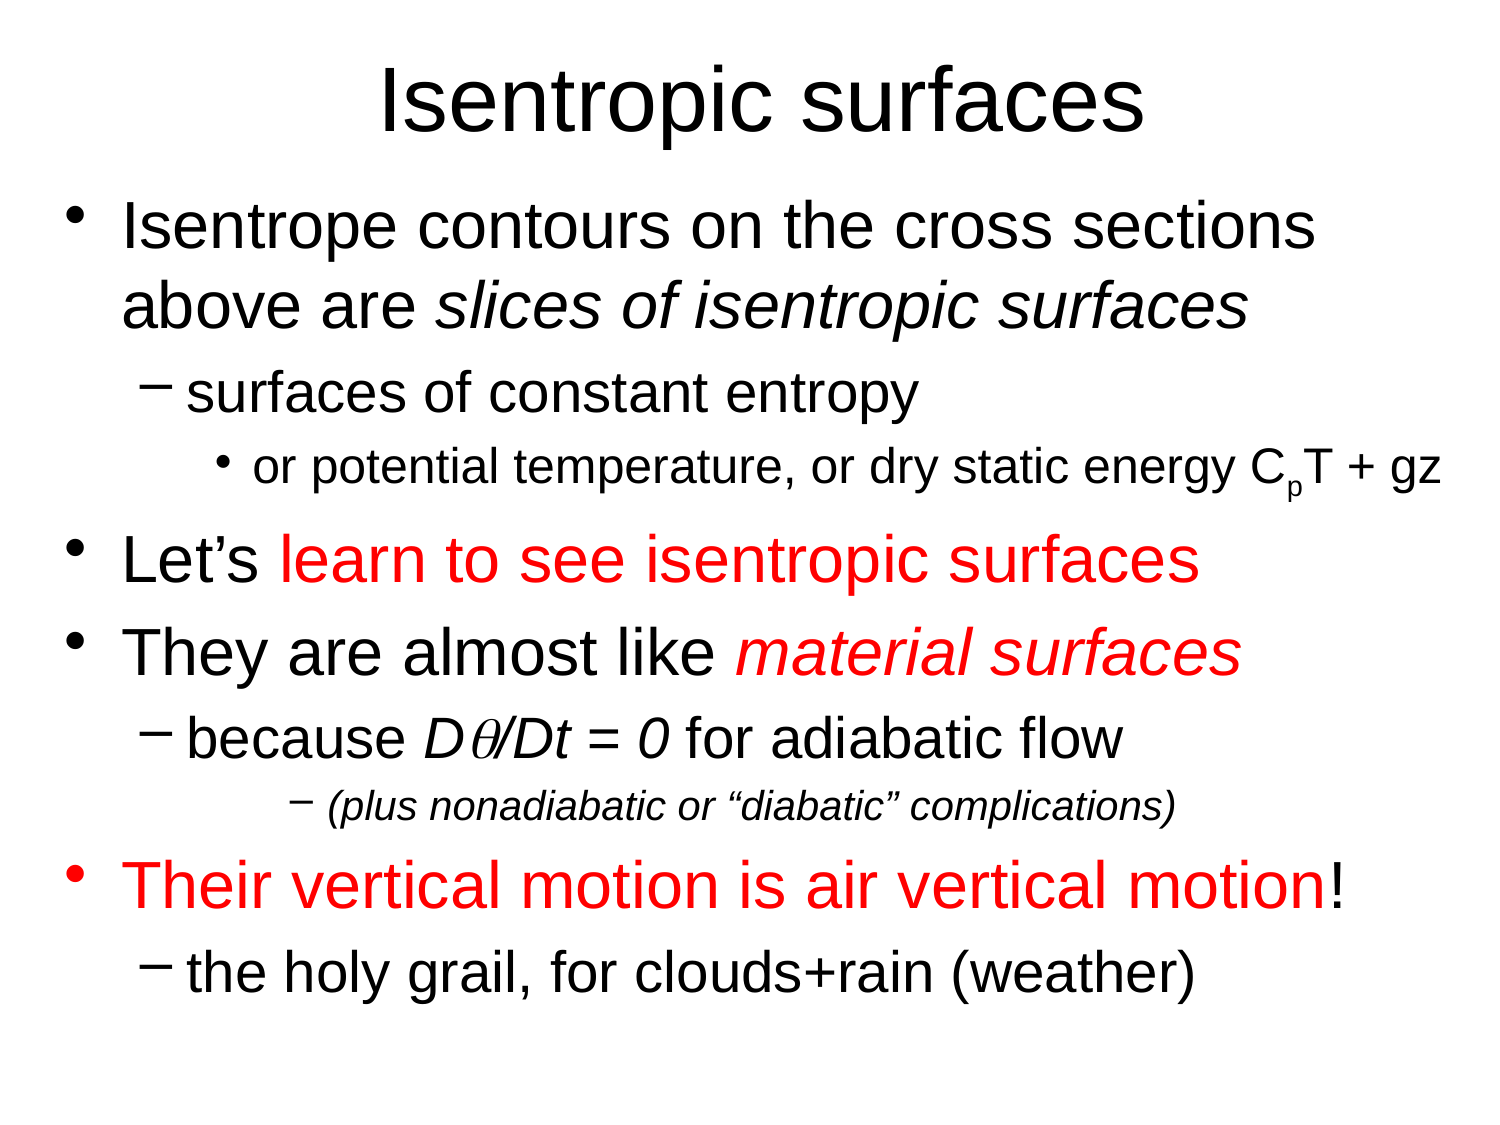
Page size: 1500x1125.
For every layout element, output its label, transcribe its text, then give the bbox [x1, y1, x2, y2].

list Isentrope contours on the cross sections above are slices of isentropic surfaces surfaces of constant entropy or potential temperature, or dry static energy CpT + gz Let’s learn to see isentropic surfaces They are almost like material surfaces because Dq/Dt = 0 for adiabatic flow (plus nonadiabatic or “diabatic” complications) Their vertical motion is air vertical motion! the holy grail, for clouds+rain (weather) [49, 174, 1489, 1001]
title Isentropic surfaces [124, 0, 1401, 174]
